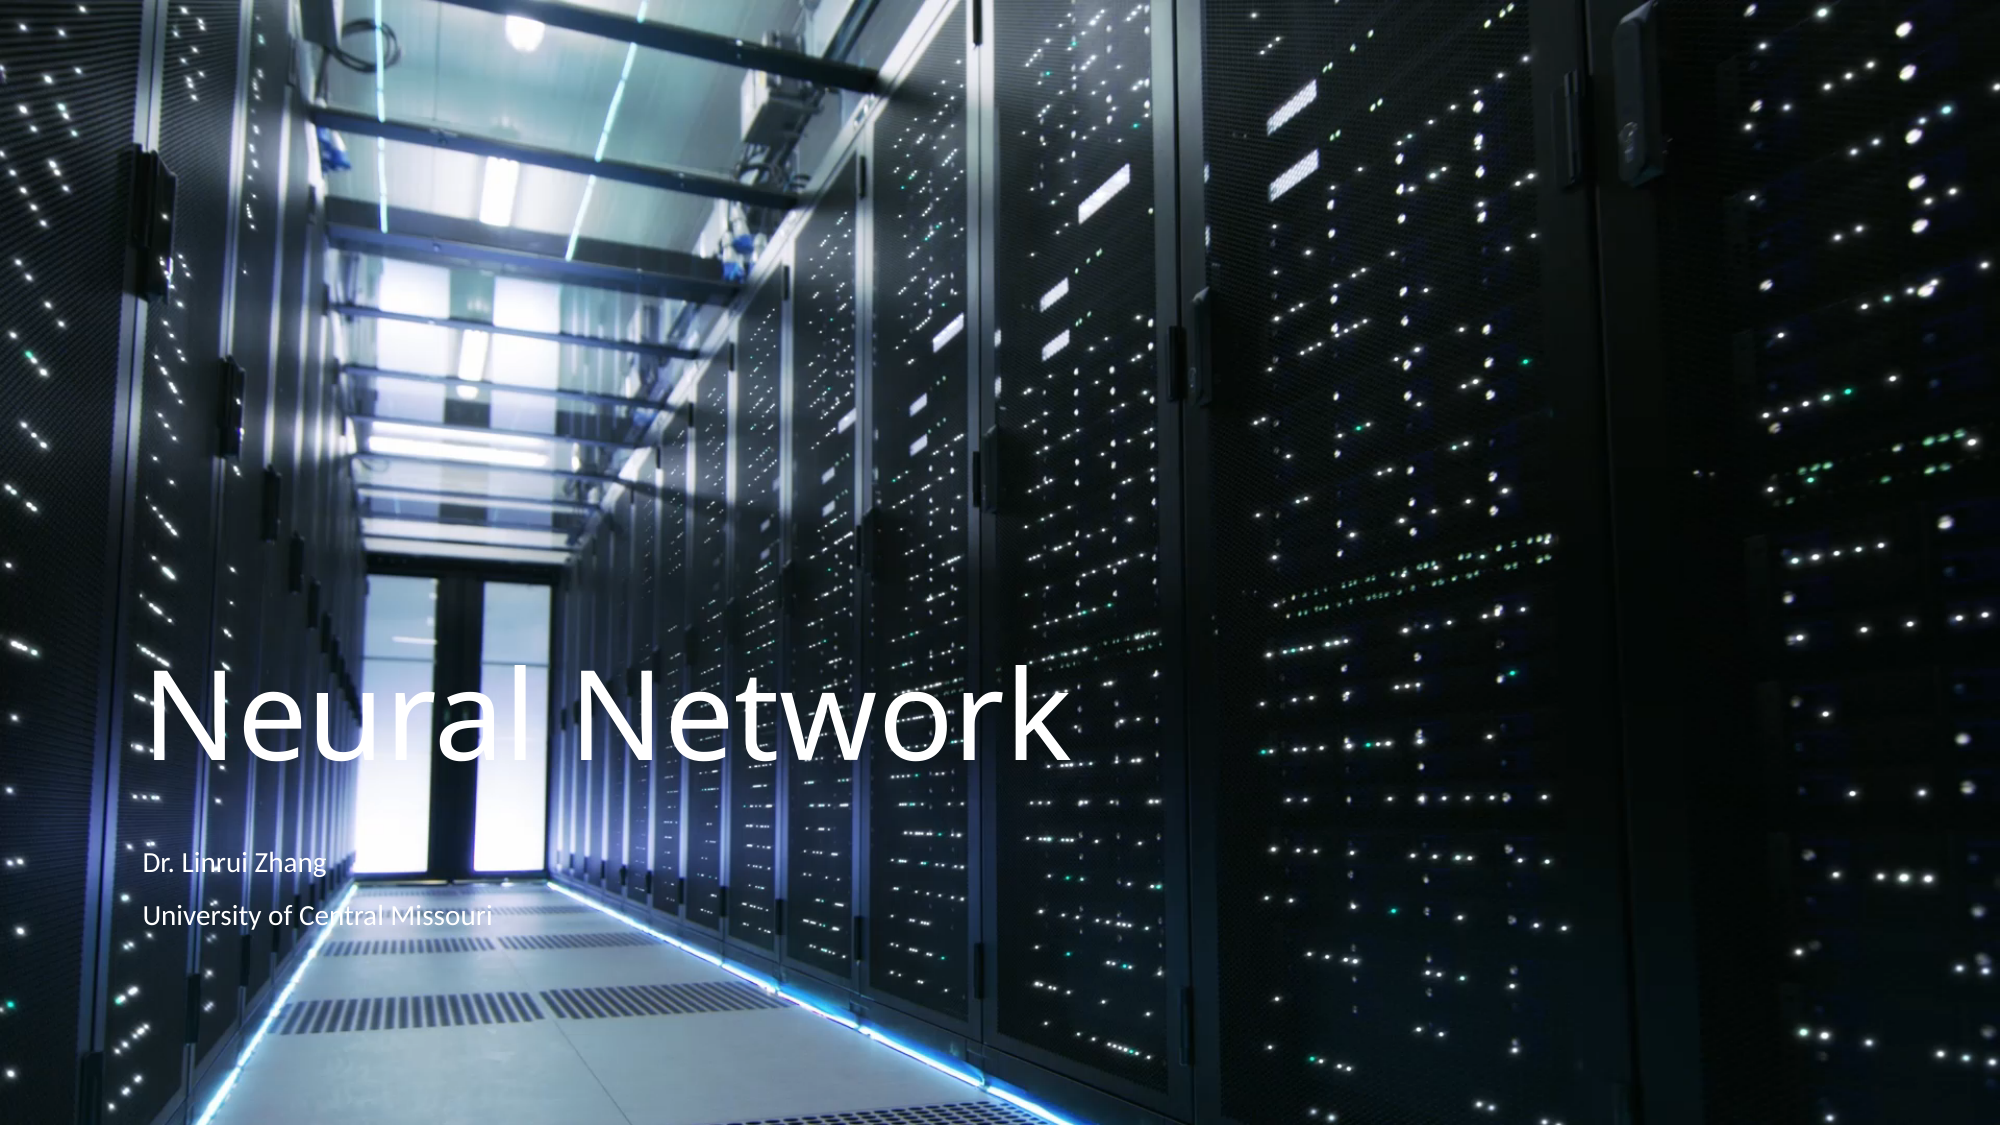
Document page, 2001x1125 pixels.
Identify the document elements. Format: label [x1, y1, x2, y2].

text_box [0, 0, 2000, 1125]
